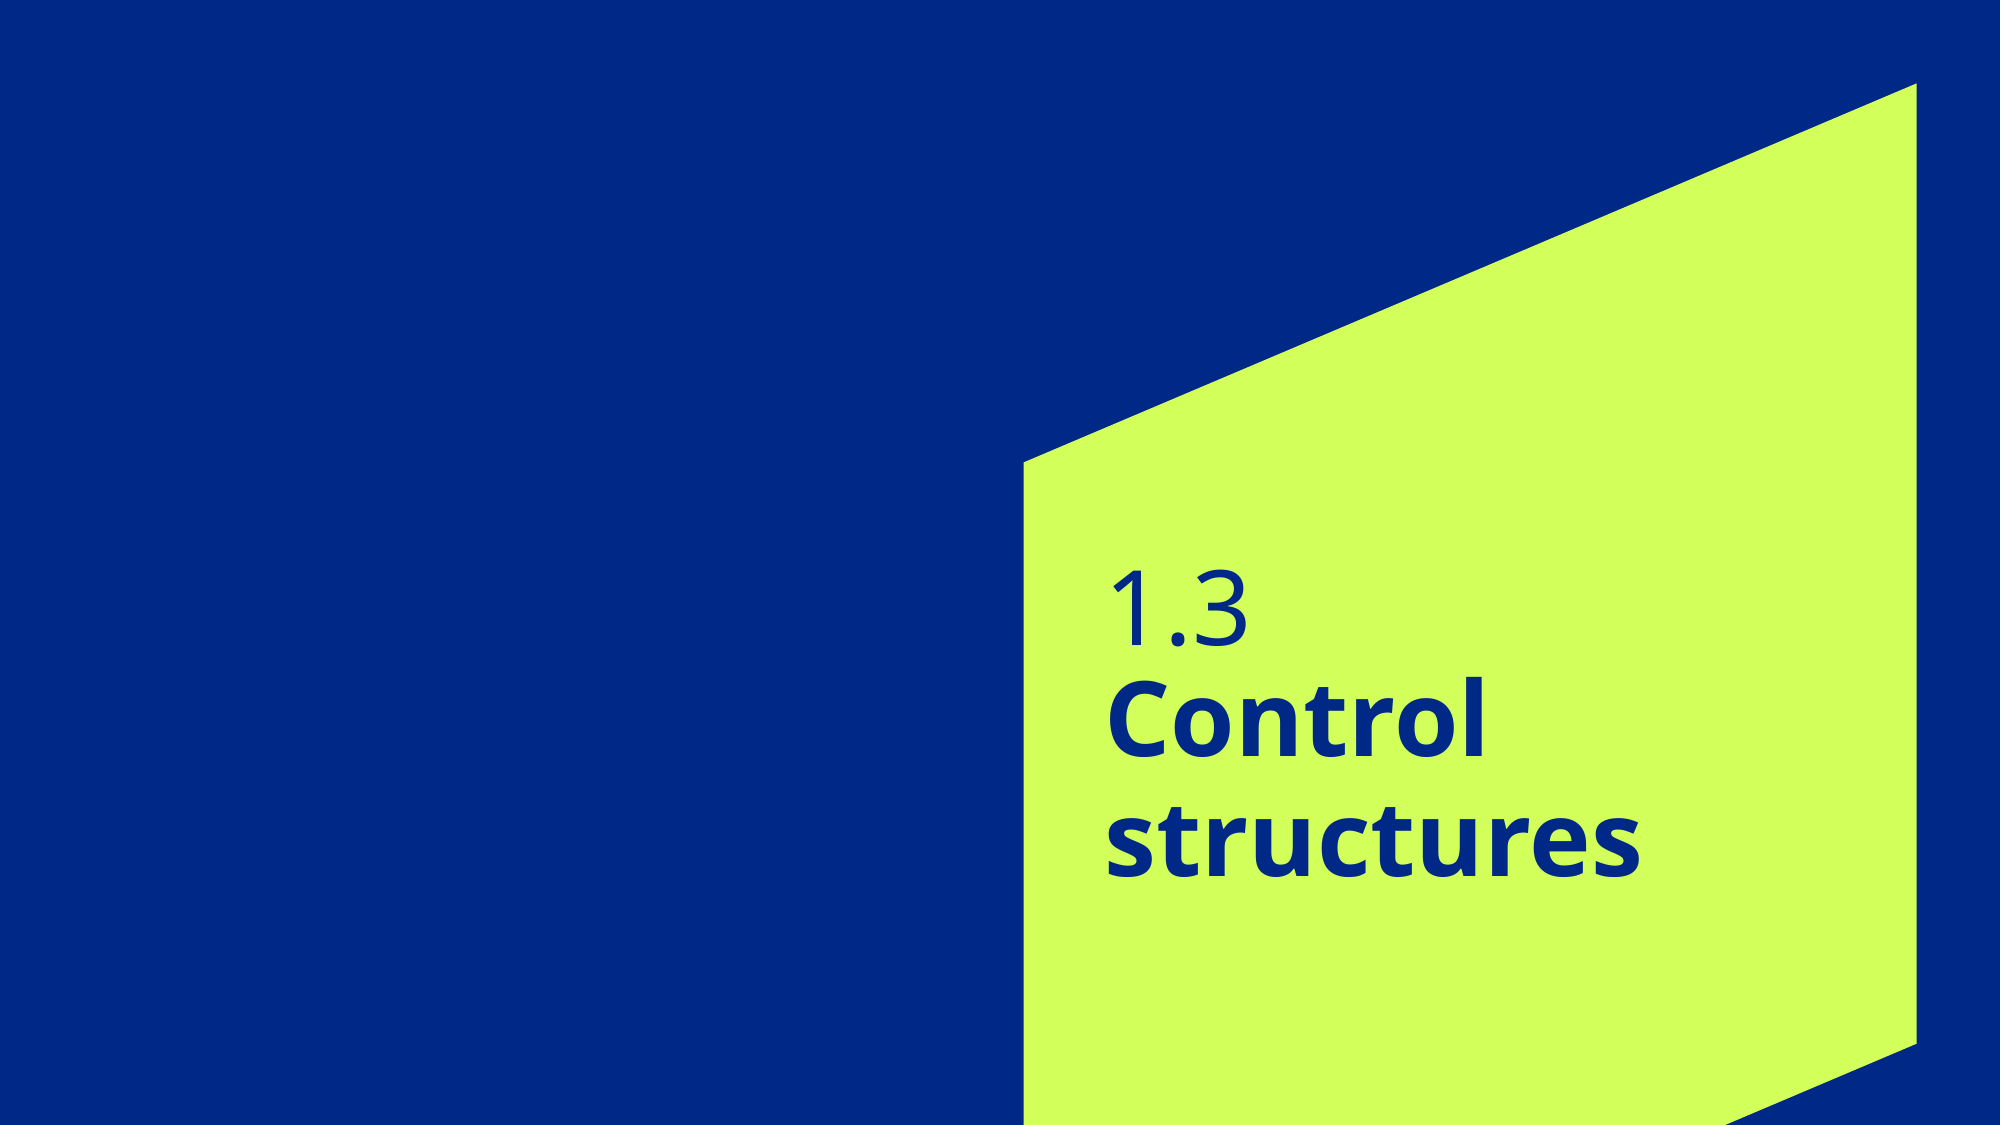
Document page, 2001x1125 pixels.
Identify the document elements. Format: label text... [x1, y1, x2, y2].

list 1.3 [1104, 536, 1836, 663]
list Control structures [1104, 663, 1836, 1024]
